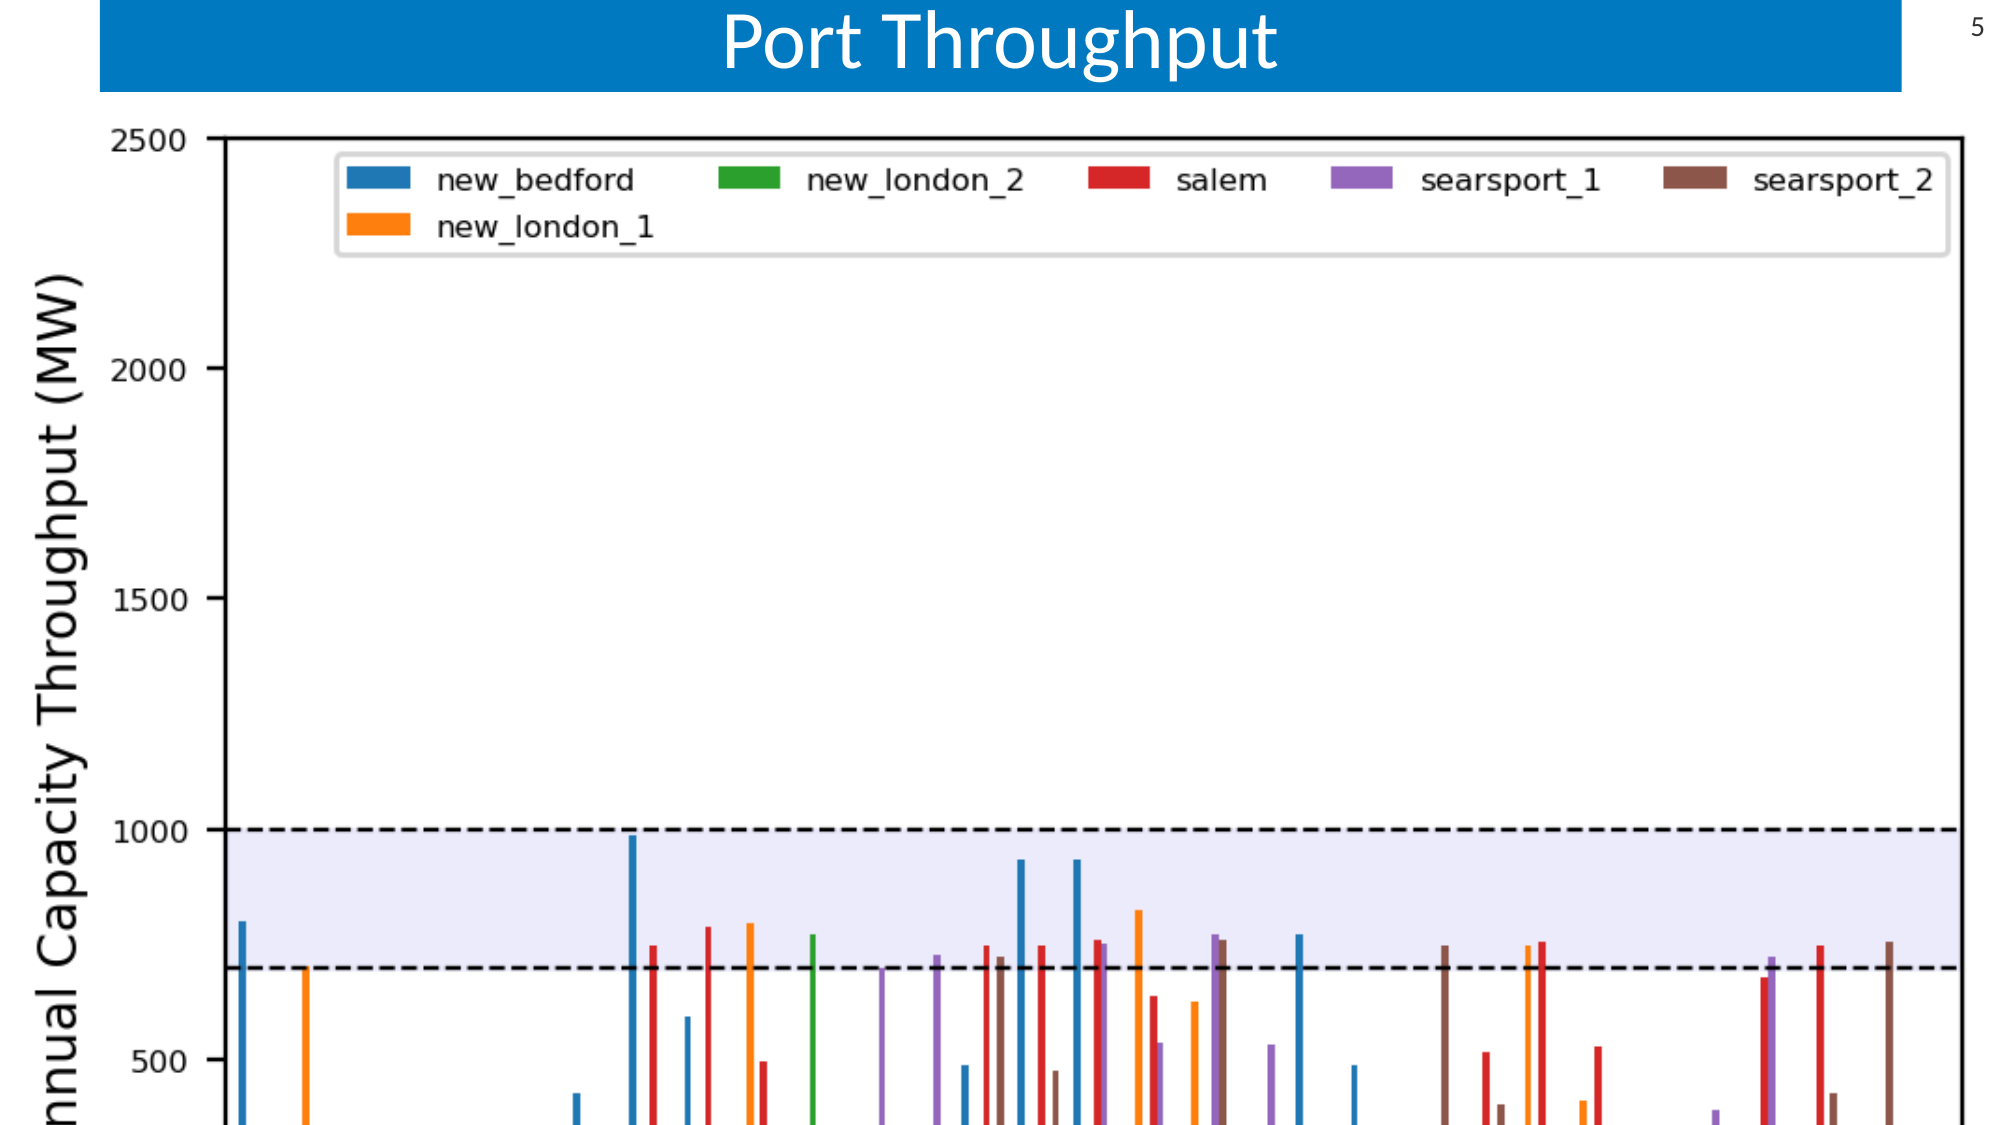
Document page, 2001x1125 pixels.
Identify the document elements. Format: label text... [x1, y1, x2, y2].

picture [0, 92, 2000, 1125]
title Port Throughput [99, 0, 1902, 91]
